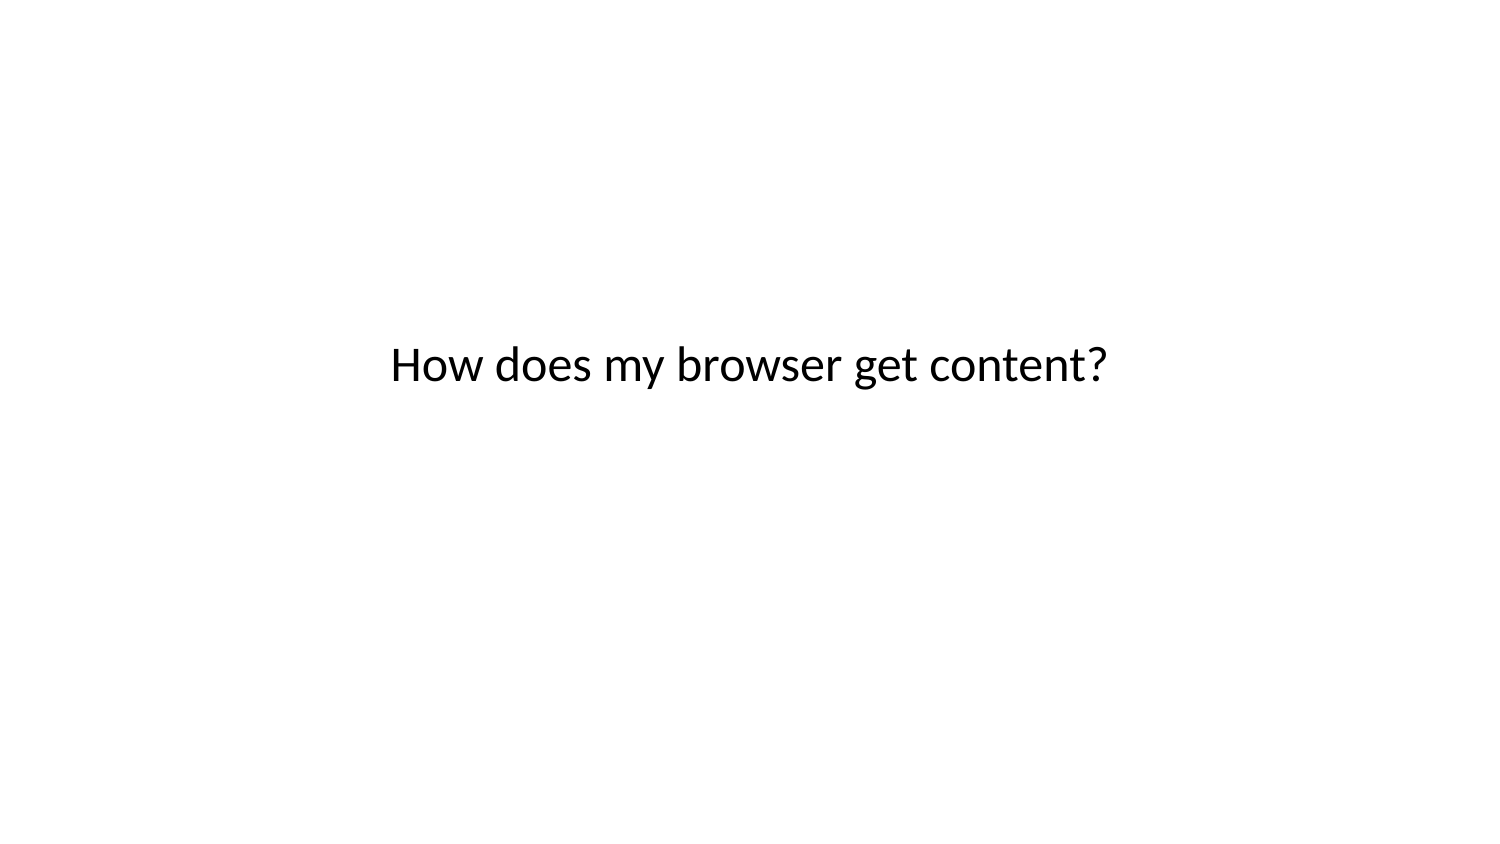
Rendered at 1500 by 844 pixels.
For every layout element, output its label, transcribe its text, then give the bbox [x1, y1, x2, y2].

text_box How does my browser get content? [297, 278, 1203, 407]
